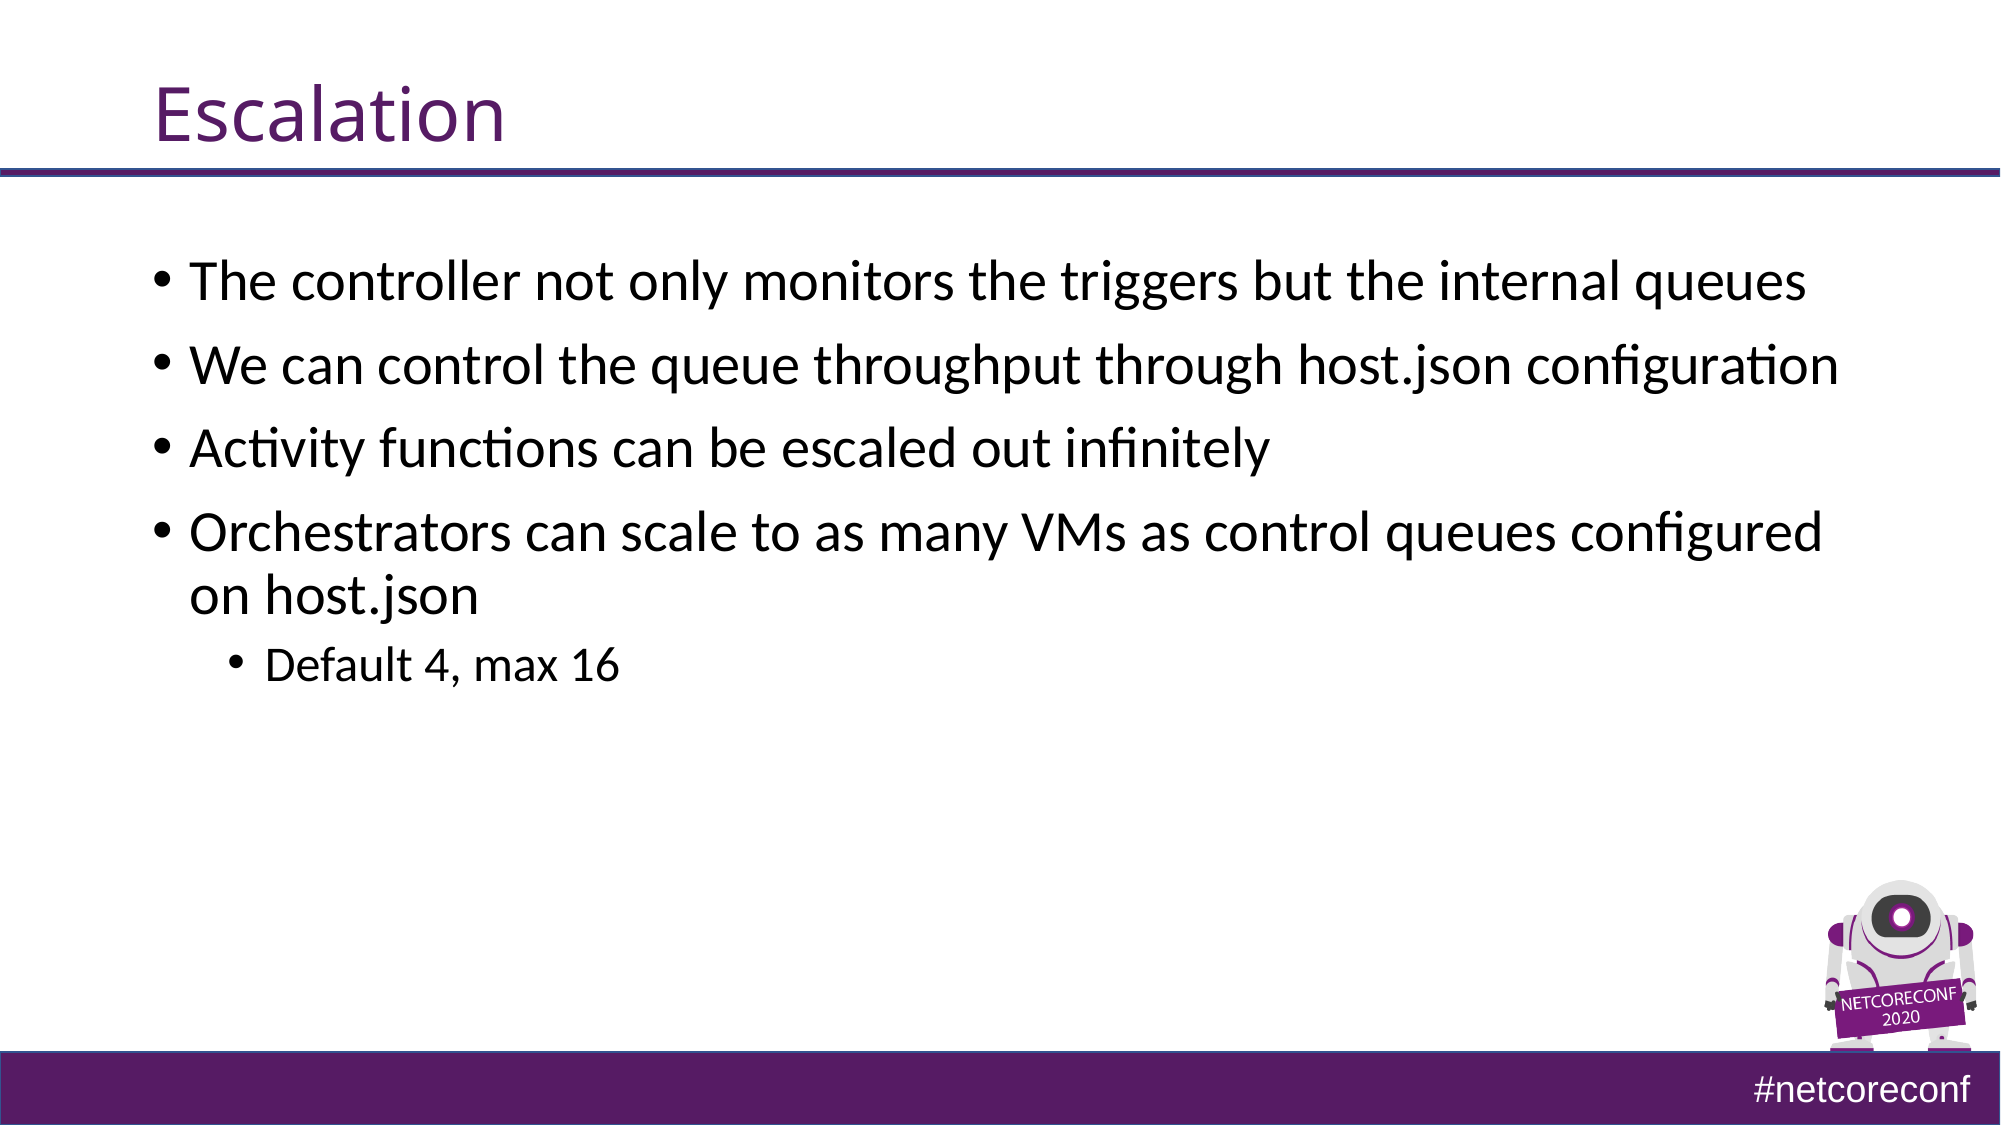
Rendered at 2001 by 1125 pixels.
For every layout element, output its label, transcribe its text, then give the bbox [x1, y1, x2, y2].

picture [1824, 880, 1977, 1051]
list The controller not only monitors the triggers but the internal queues We can control the queue throughput through host.json configuration Activity functions can be escaled out infinitely Orchestrators can scale to as many VMs as control queues configured on host.json Default 4, max 16 [137, 242, 1863, 957]
title Escalation [137, 20, 1863, 213]
